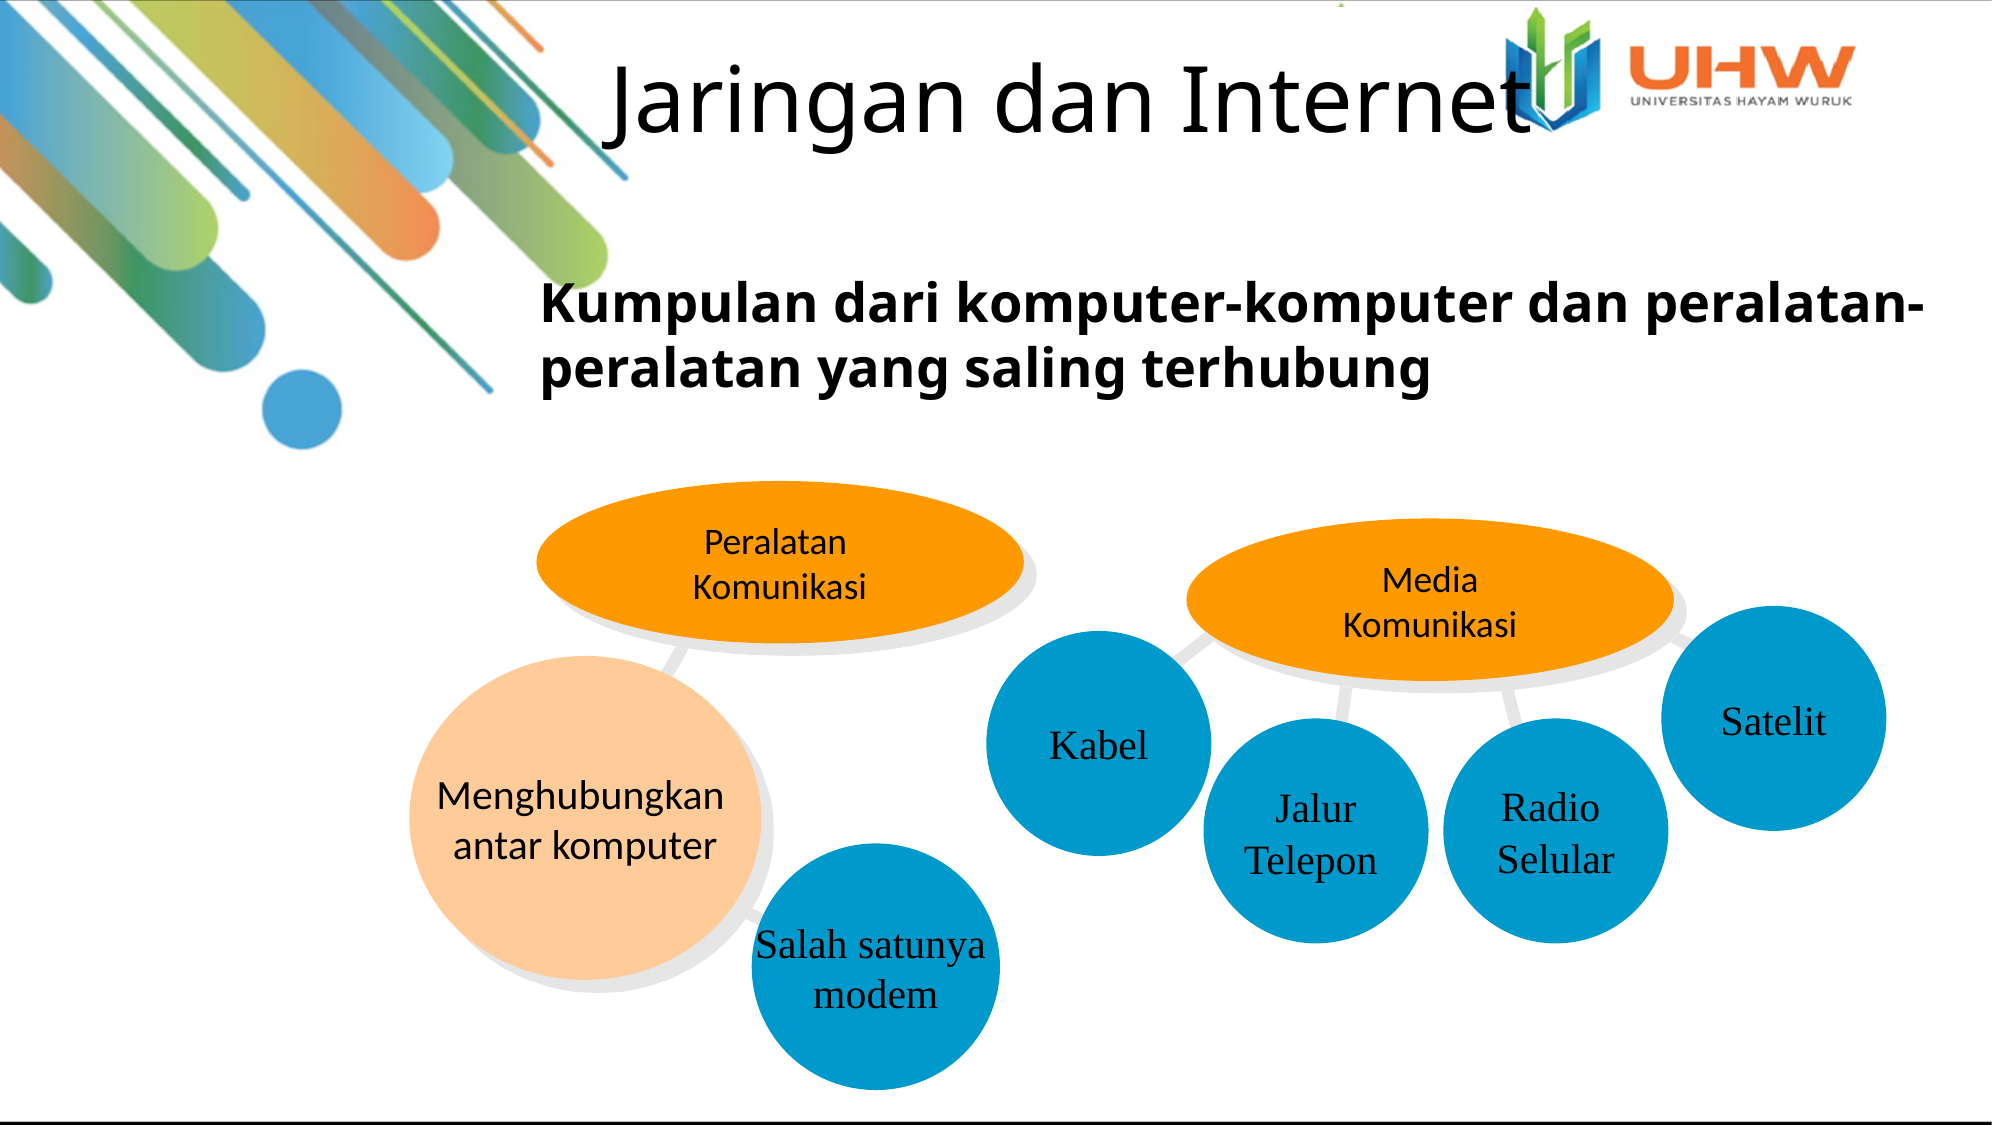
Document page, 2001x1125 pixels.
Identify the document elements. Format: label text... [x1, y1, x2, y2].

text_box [409, 618, 762, 980]
text_box Jaringan dan Internet [594, 34, 1870, 171]
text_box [1443, 655, 1669, 944]
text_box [686, 843, 1000, 1091]
picture [0, 0, 1992, 1125]
text_box Kumpulan dari komputer-komputer dan peralatan-peralatan yang saling terhubung [506, 261, 1959, 430]
text_box Media Komunikasi [1186, 518, 1674, 681]
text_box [1203, 668, 1429, 944]
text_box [1611, 605, 1887, 831]
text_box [986, 605, 1249, 856]
text_box Peralatan Komunikasi [536, 480, 1024, 644]
